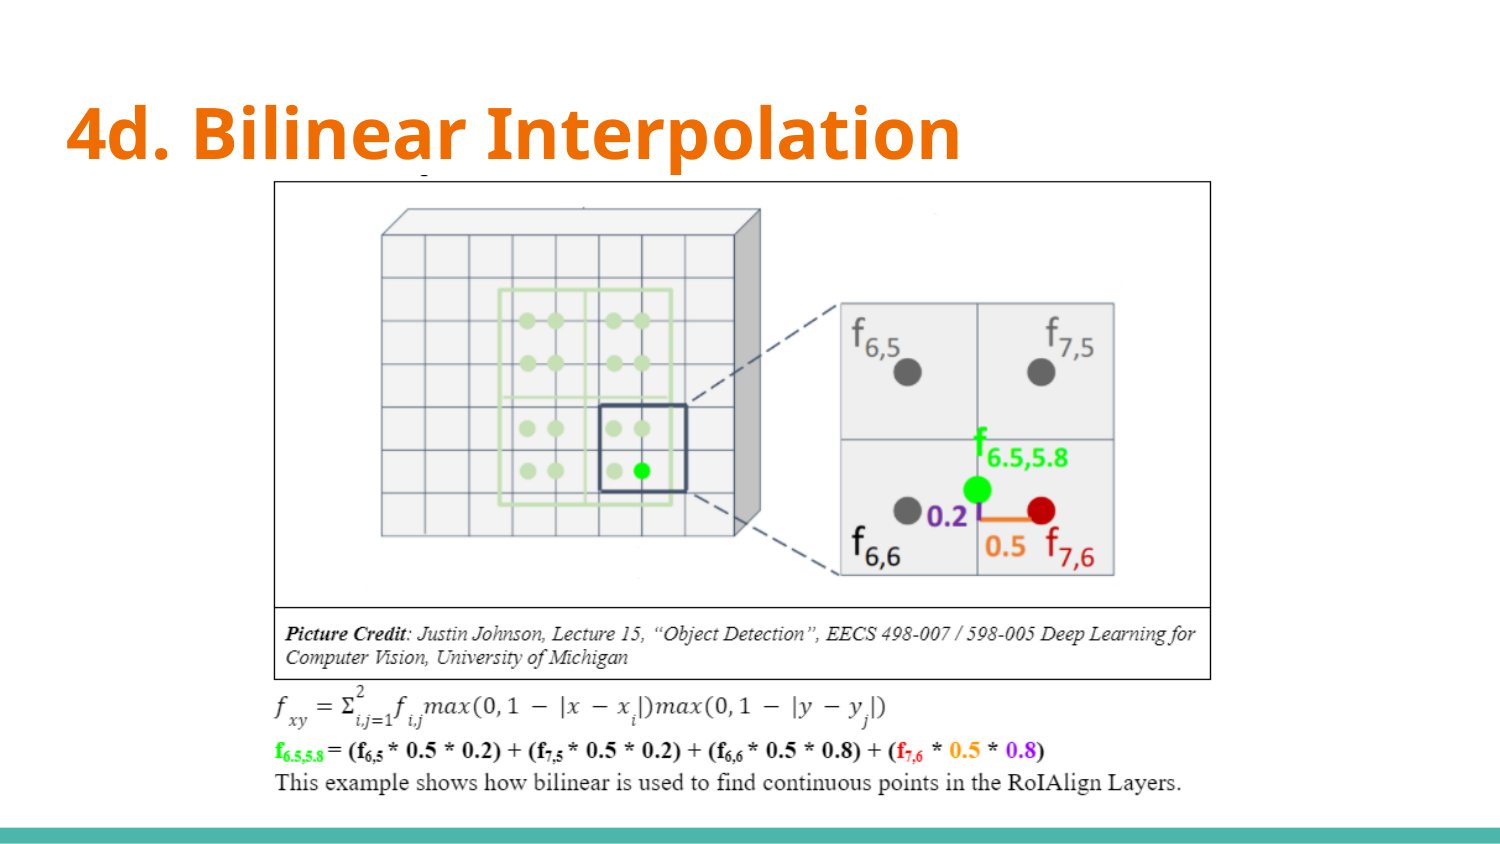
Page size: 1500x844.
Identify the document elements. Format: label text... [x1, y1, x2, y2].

picture [268, 175, 1232, 799]
title 4d. Bilinear Interpolation [51, 72, 1449, 189]
